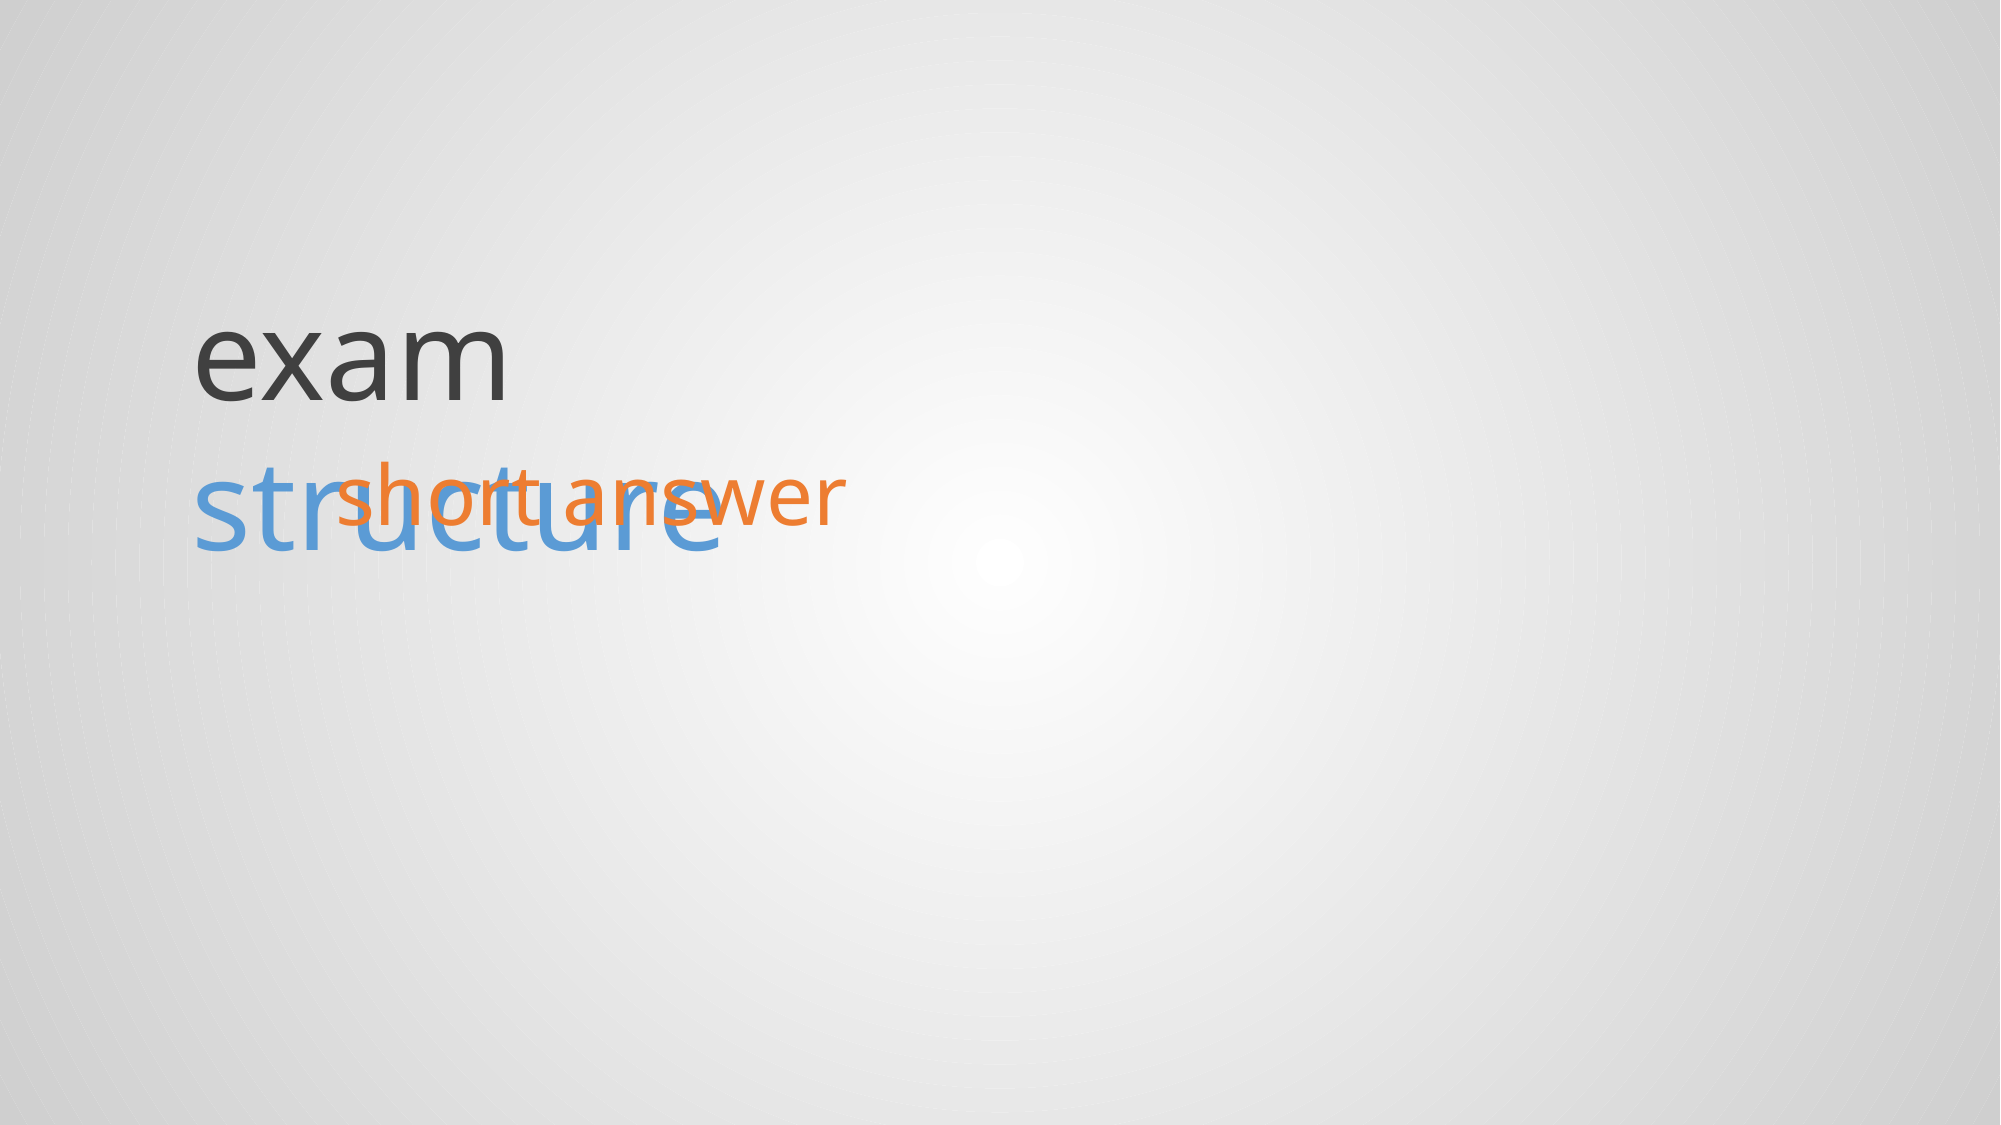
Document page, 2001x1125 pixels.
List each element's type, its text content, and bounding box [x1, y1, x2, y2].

text_box exam structure [177, 268, 1007, 583]
text_box short answer [320, 434, 1150, 550]
